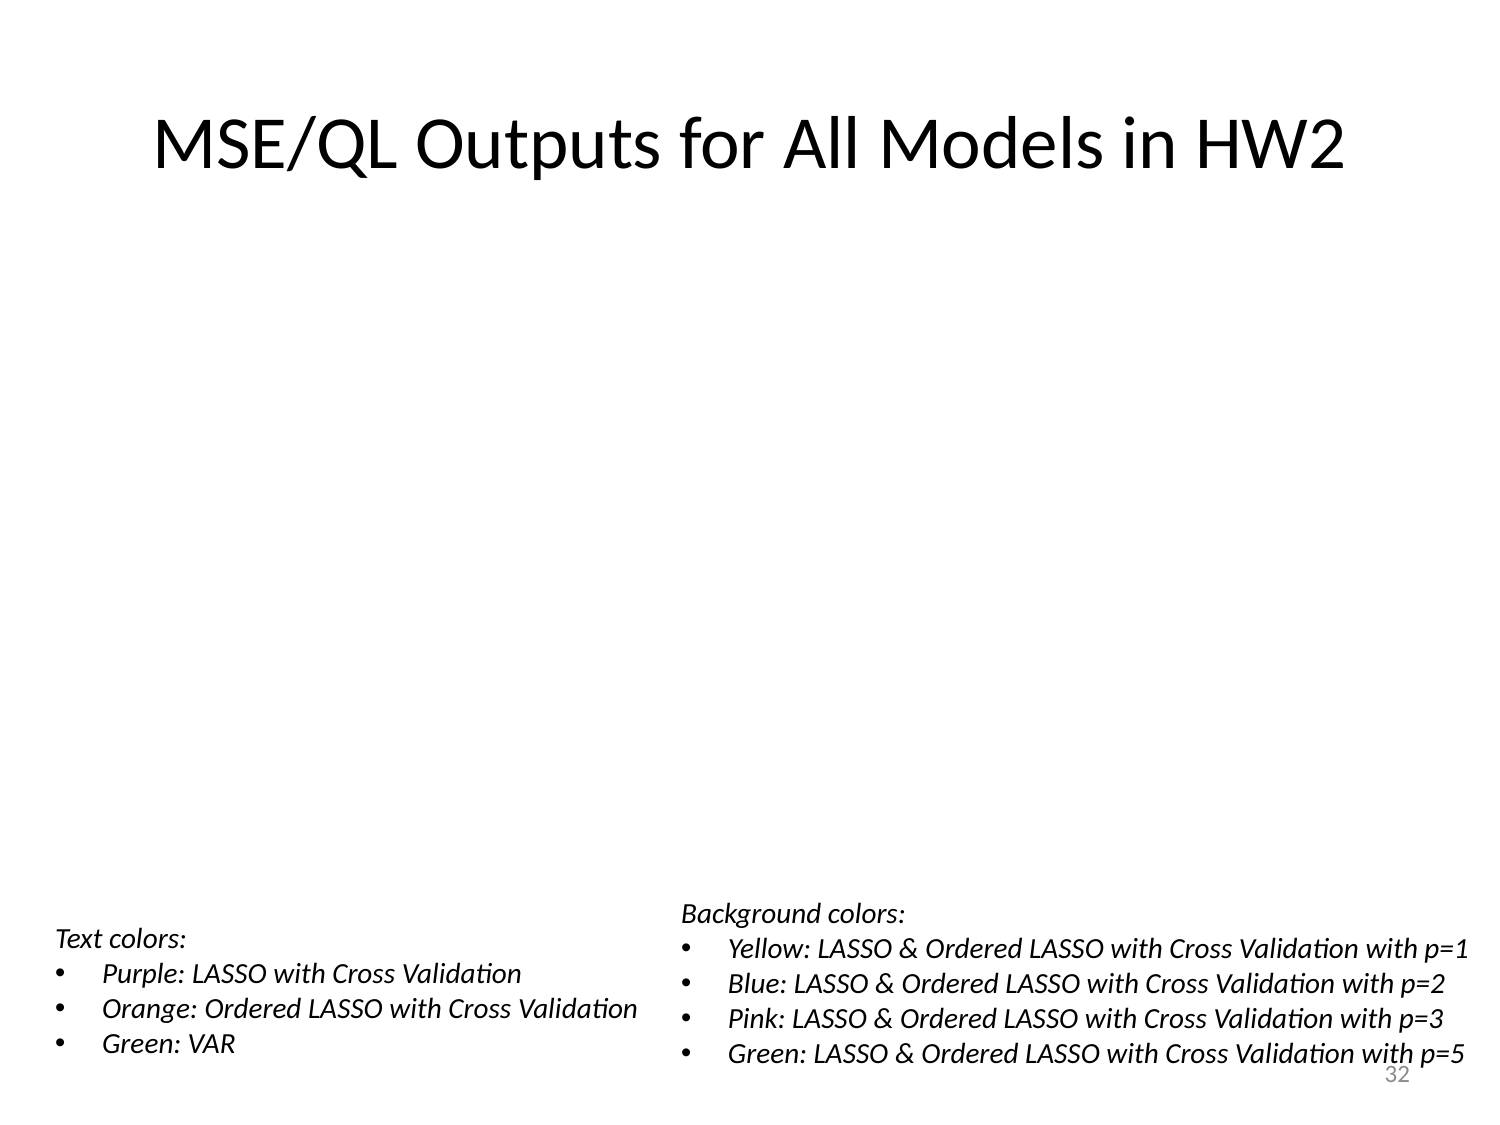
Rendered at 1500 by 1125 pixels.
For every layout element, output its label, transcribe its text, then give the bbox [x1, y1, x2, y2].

text_box Text colors: Purple: LASSO with Cross Validation Orange: Ordered LASSO with Cross Validation Green: VAR [40, 912, 654, 1068]
slide_number 32 [1074, 1077, 1425, 1103]
title MSE/QL Outputs for All Models in HW2 [75, 45, 1425, 233]
text_box Background colors: Yellow: LASSO & Ordered LASSO with Cross Validation with p=1 Blue: LASSO & Ordered LASSO with Cross Validation with p=2 Pink: LASSO & Ordered LASSO with Cross Validation with p=3 Green: LASSO & Ordered LASSO with Cross Validation with p=5 [666, 887, 1485, 1077]
